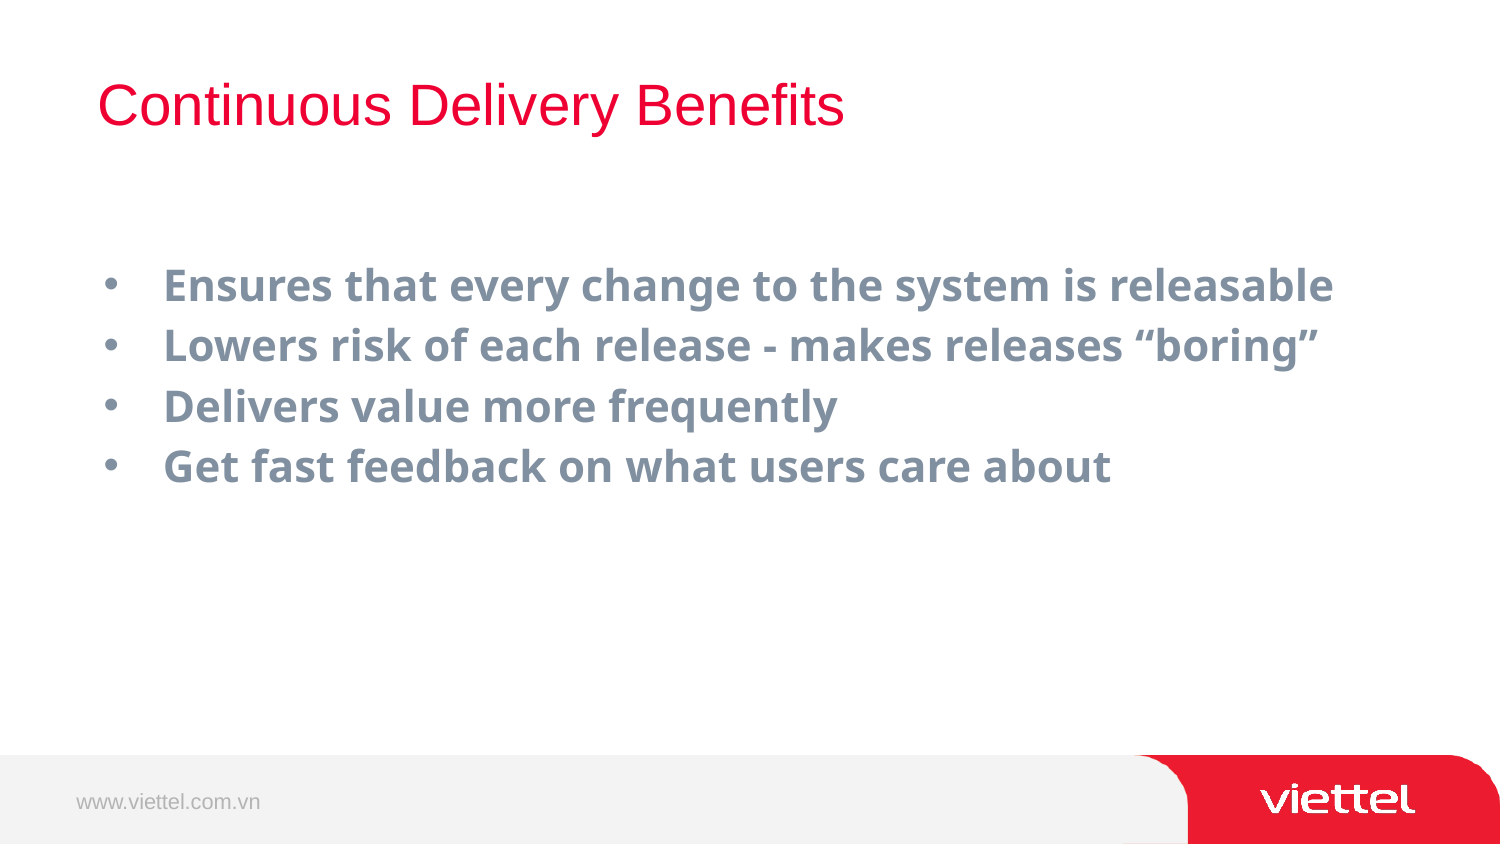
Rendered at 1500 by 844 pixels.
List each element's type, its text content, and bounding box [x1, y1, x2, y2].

picture [0, 754, 1500, 844]
list Ensures that every change to the system is releasable Lowers risk of each release - makes releases “boring” Delivers value more frequently Get fast feedback on what users care about [72, 234, 1370, 539]
text_box Continuous Delivery Benefits [82, 59, 1118, 145]
